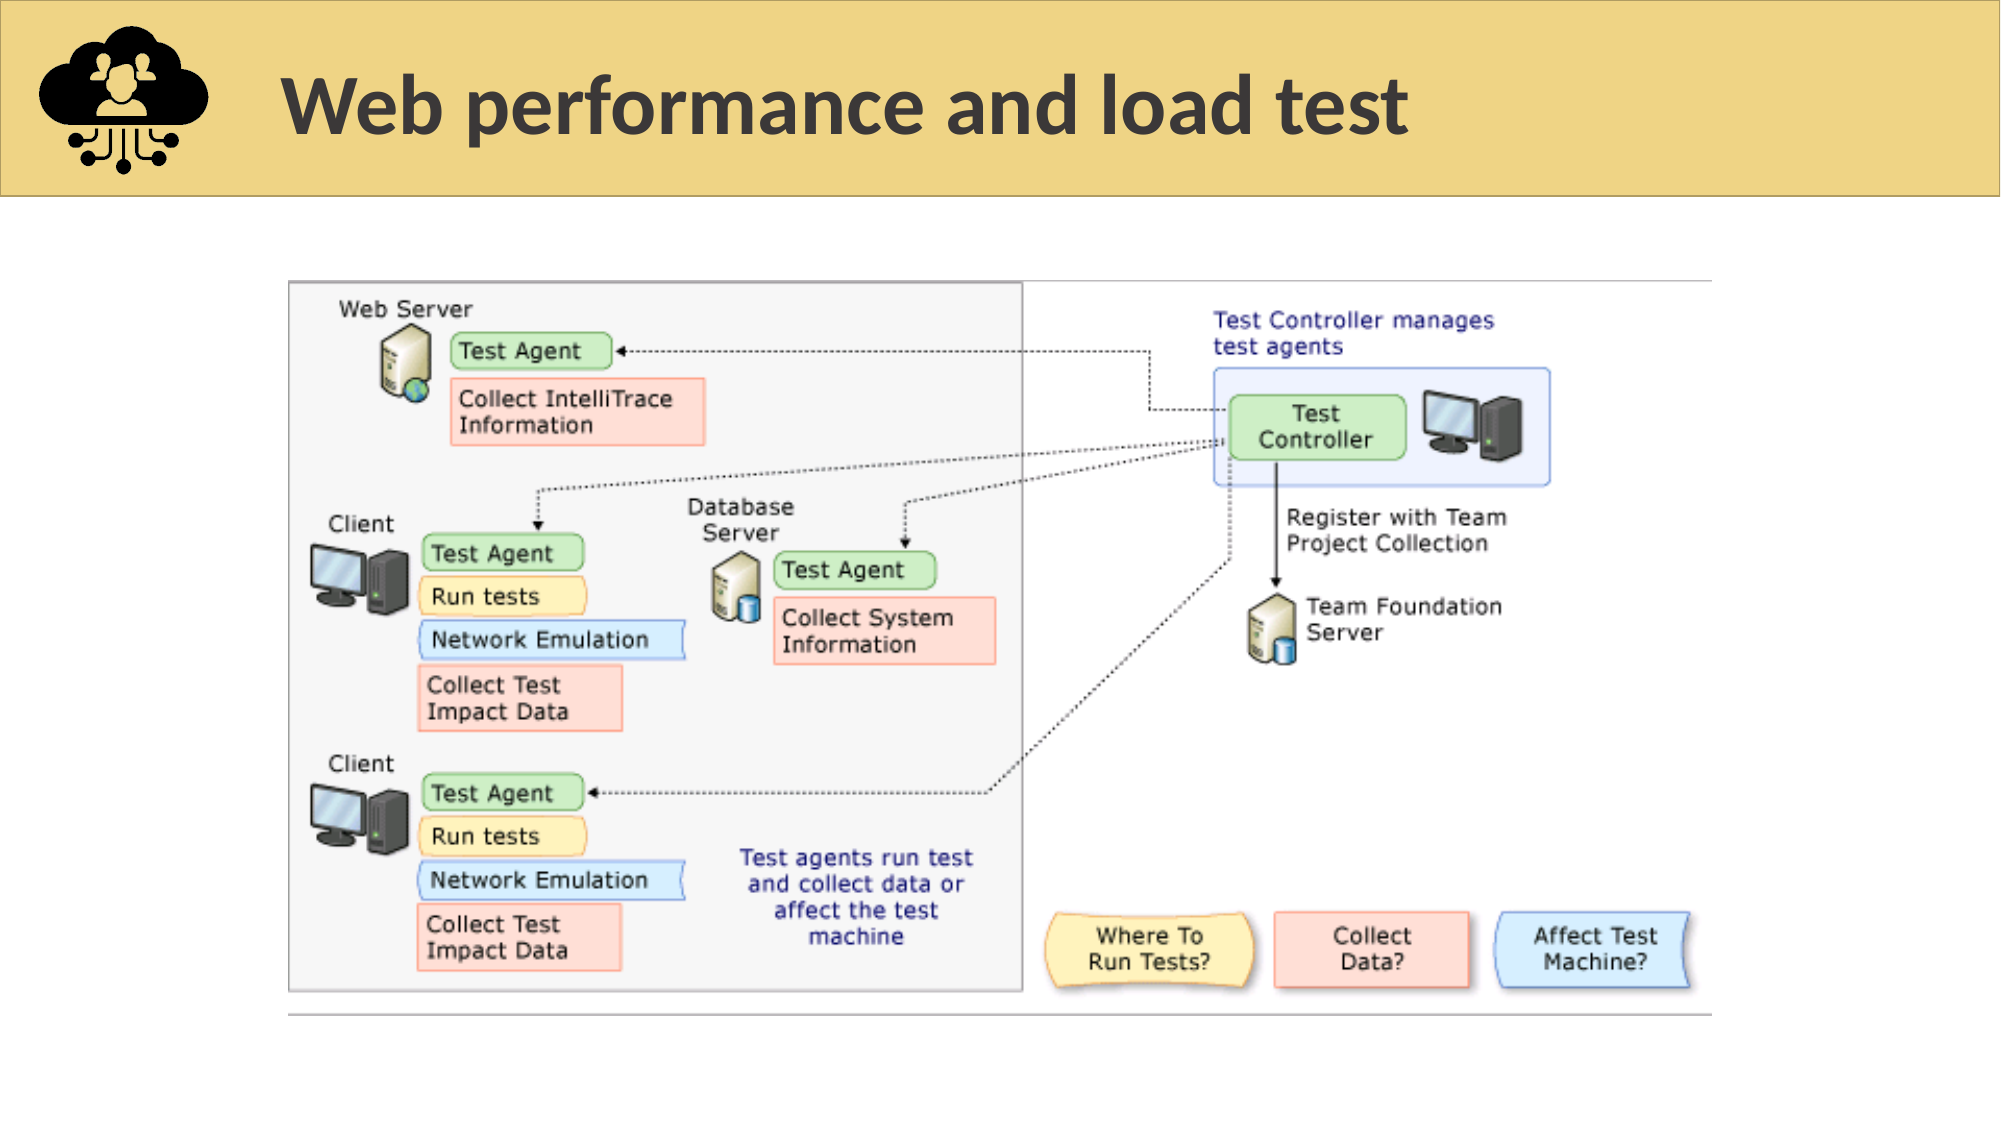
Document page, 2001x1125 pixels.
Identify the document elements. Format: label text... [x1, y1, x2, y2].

picture [0, 0, 246, 197]
title Web performance and load test [265, 51, 1933, 161]
picture [288, 280, 1712, 1016]
